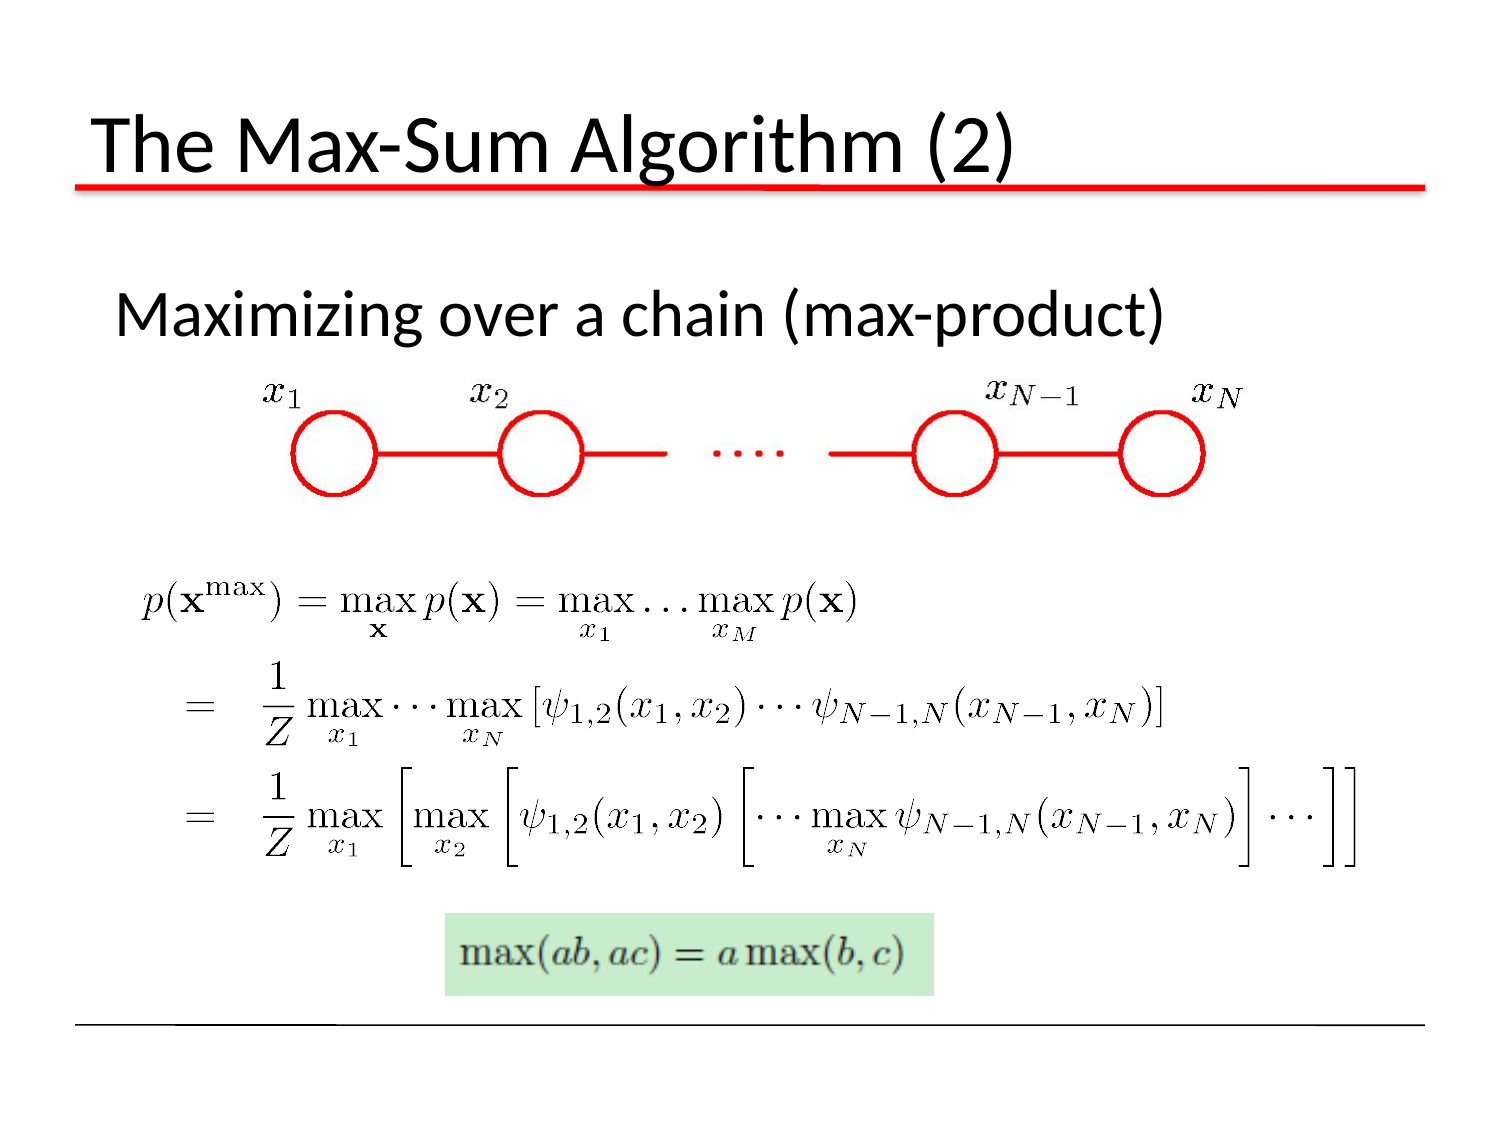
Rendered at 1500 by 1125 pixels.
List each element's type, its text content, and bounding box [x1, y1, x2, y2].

picture [445, 913, 934, 997]
picture [255, 378, 1249, 505]
title The Max-Sum Algorithm (2) [75, 45, 1425, 233]
picture [138, 579, 1360, 868]
list Maximizing over a chain (max-product) [99, 262, 1400, 1005]
